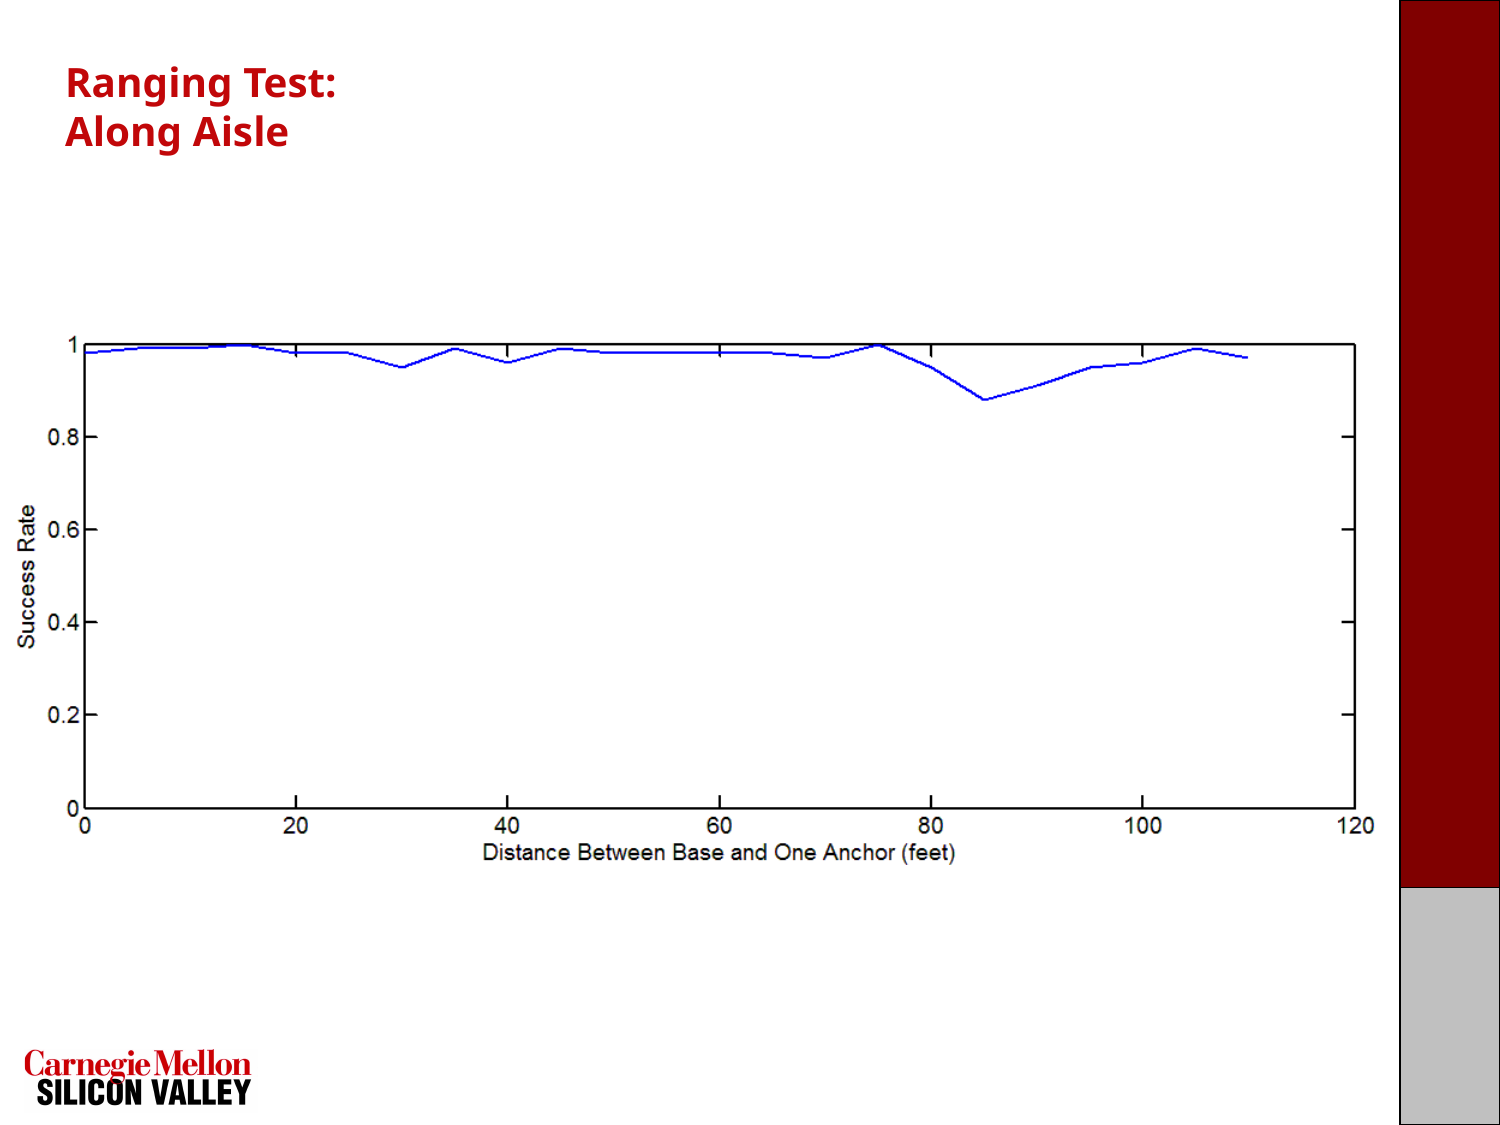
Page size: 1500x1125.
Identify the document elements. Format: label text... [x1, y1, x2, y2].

picture [0, 304, 1383, 871]
picture [24, 1049, 258, 1113]
title Ranging Test: Along Aisle [49, 49, 1326, 163]
